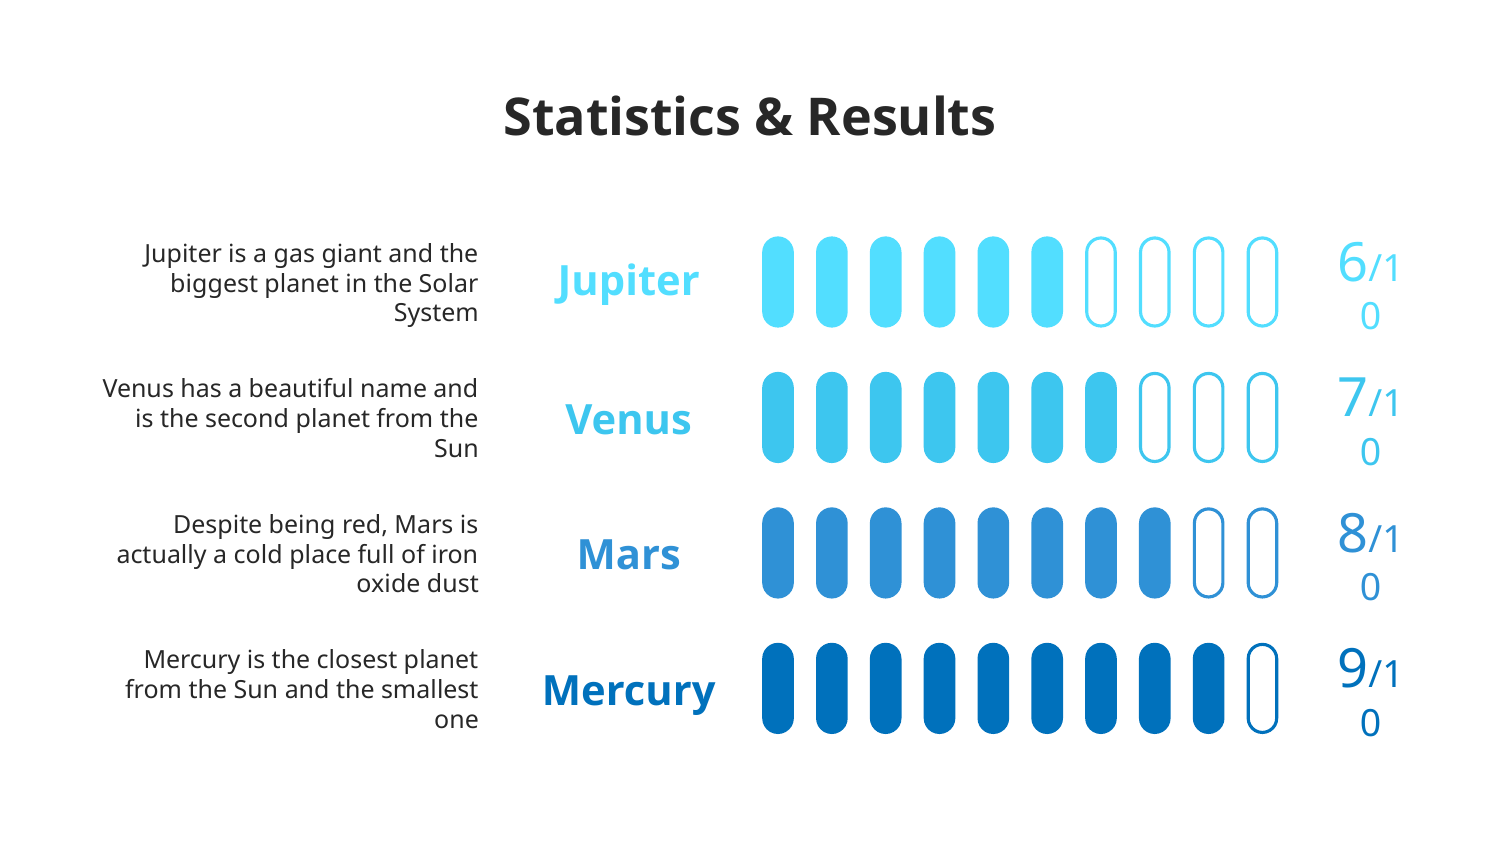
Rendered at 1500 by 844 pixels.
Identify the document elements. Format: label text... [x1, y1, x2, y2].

text_box Despite being red, Mars is actually a cold place full of iron oxide dust [75, 494, 494, 612]
text_box [871, 644, 900, 733]
text_box Jupiter [516, 237, 742, 320]
text_box [1086, 644, 1116, 733]
text_box [1086, 373, 1116, 462]
text_box [925, 644, 954, 733]
text_box [1248, 644, 1277, 733]
text_box [1248, 508, 1277, 597]
text_box [1086, 508, 1116, 597]
text_box 9/10 [1316, 653, 1425, 724]
text_box [763, 237, 793, 327]
text_box [925, 237, 954, 327]
text_box [1032, 373, 1062, 462]
text_box [1032, 644, 1062, 733]
text_box [871, 373, 900, 462]
text_box Mercury [516, 647, 742, 730]
text_box [763, 373, 793, 462]
text_box [1140, 644, 1170, 733]
text_box [1140, 508, 1170, 597]
text_box [1248, 373, 1277, 462]
text_box [1140, 373, 1170, 462]
text_box [817, 237, 847, 327]
text_box [817, 644, 847, 733]
text_box 7/10 [1316, 382, 1425, 453]
text_box [871, 237, 900, 327]
text_box [1248, 237, 1277, 327]
text_box [1194, 237, 1223, 327]
text_box [763, 644, 793, 733]
text_box [925, 508, 954, 597]
text_box [1194, 508, 1223, 597]
text_box [979, 508, 1008, 597]
text_box [1140, 237, 1170, 327]
text_box [1194, 373, 1223, 462]
text_box [979, 373, 1008, 462]
text_box 8/10 [1316, 517, 1425, 589]
text_box [1194, 644, 1223, 733]
text_box [979, 644, 1008, 733]
text_box [817, 508, 847, 597]
text_box [1032, 237, 1062, 327]
text_box [925, 373, 954, 462]
text_box [763, 508, 793, 597]
text_box [1032, 508, 1062, 597]
text_box Jupiter is a gas giant and the biggest planet in the Solar System [75, 223, 494, 341]
text_box [979, 237, 1008, 327]
text_box [1086, 237, 1116, 327]
text_box [817, 373, 847, 462]
text_box [871, 508, 900, 597]
text_box Venus [516, 377, 742, 459]
title Statistics & Results [75, 67, 1425, 150]
text_box Mercury is the closest planet from the Sun and the smallest one [75, 629, 494, 748]
text_box 6/10 [1316, 246, 1425, 318]
text_box Venus has a beautiful name and is the second planet from the Sun [75, 358, 494, 477]
text_box Mars [516, 512, 742, 594]
